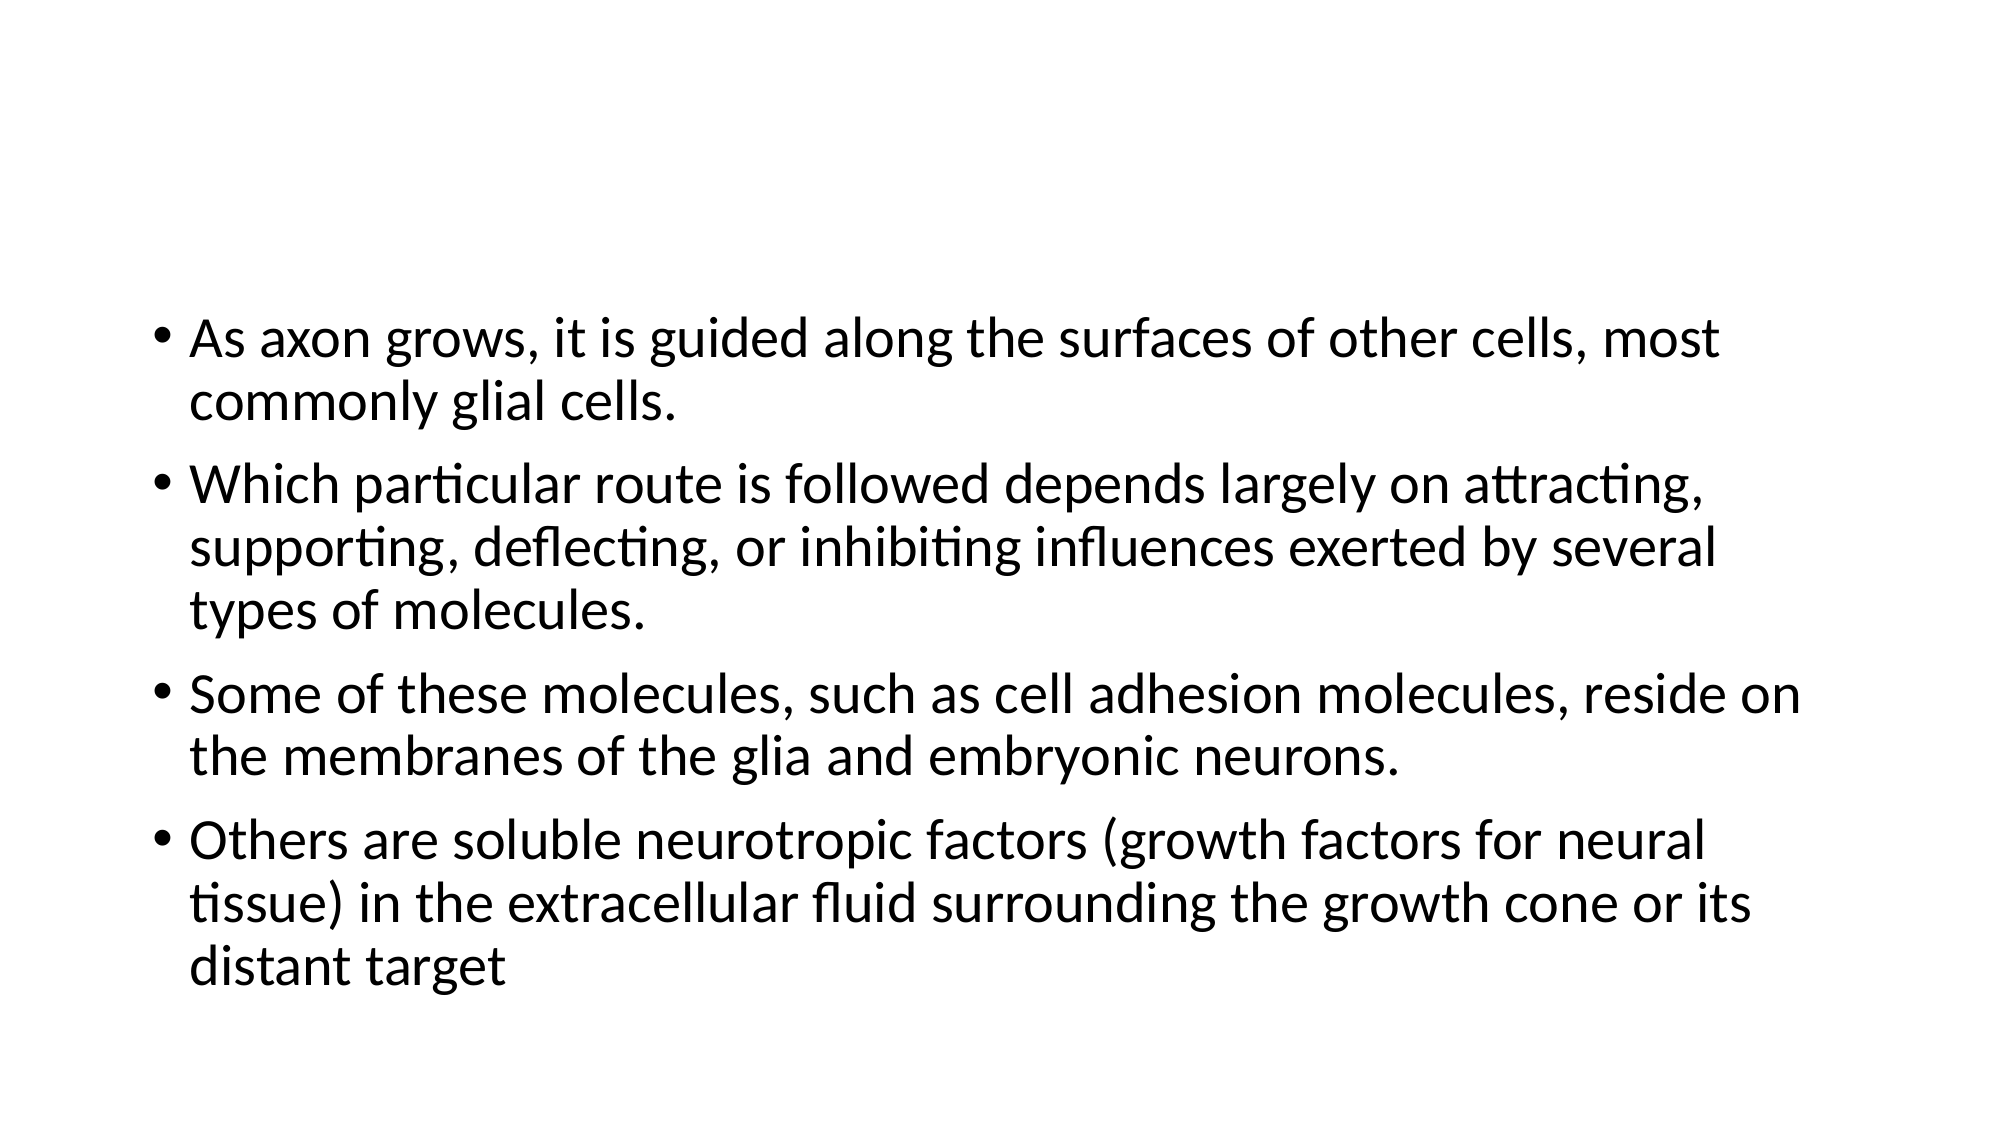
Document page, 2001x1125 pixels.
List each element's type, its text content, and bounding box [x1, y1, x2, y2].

list As axon grows, it is guided along the surfaces of other cells, most commonly glial cells. Which particular route is followed depends largely on attracting, supporting, deflecting, or inhibiting influences exerted by several types of molecules. Some of these molecules, such as cell adhesion molecules, reside on the membranes of the glia and embryonic neurons. Others are soluble neurotropic factors (growth factors for neural tissue) in the extracellular fluid surrounding the growth cone or its distant target [137, 299, 1863, 1014]
